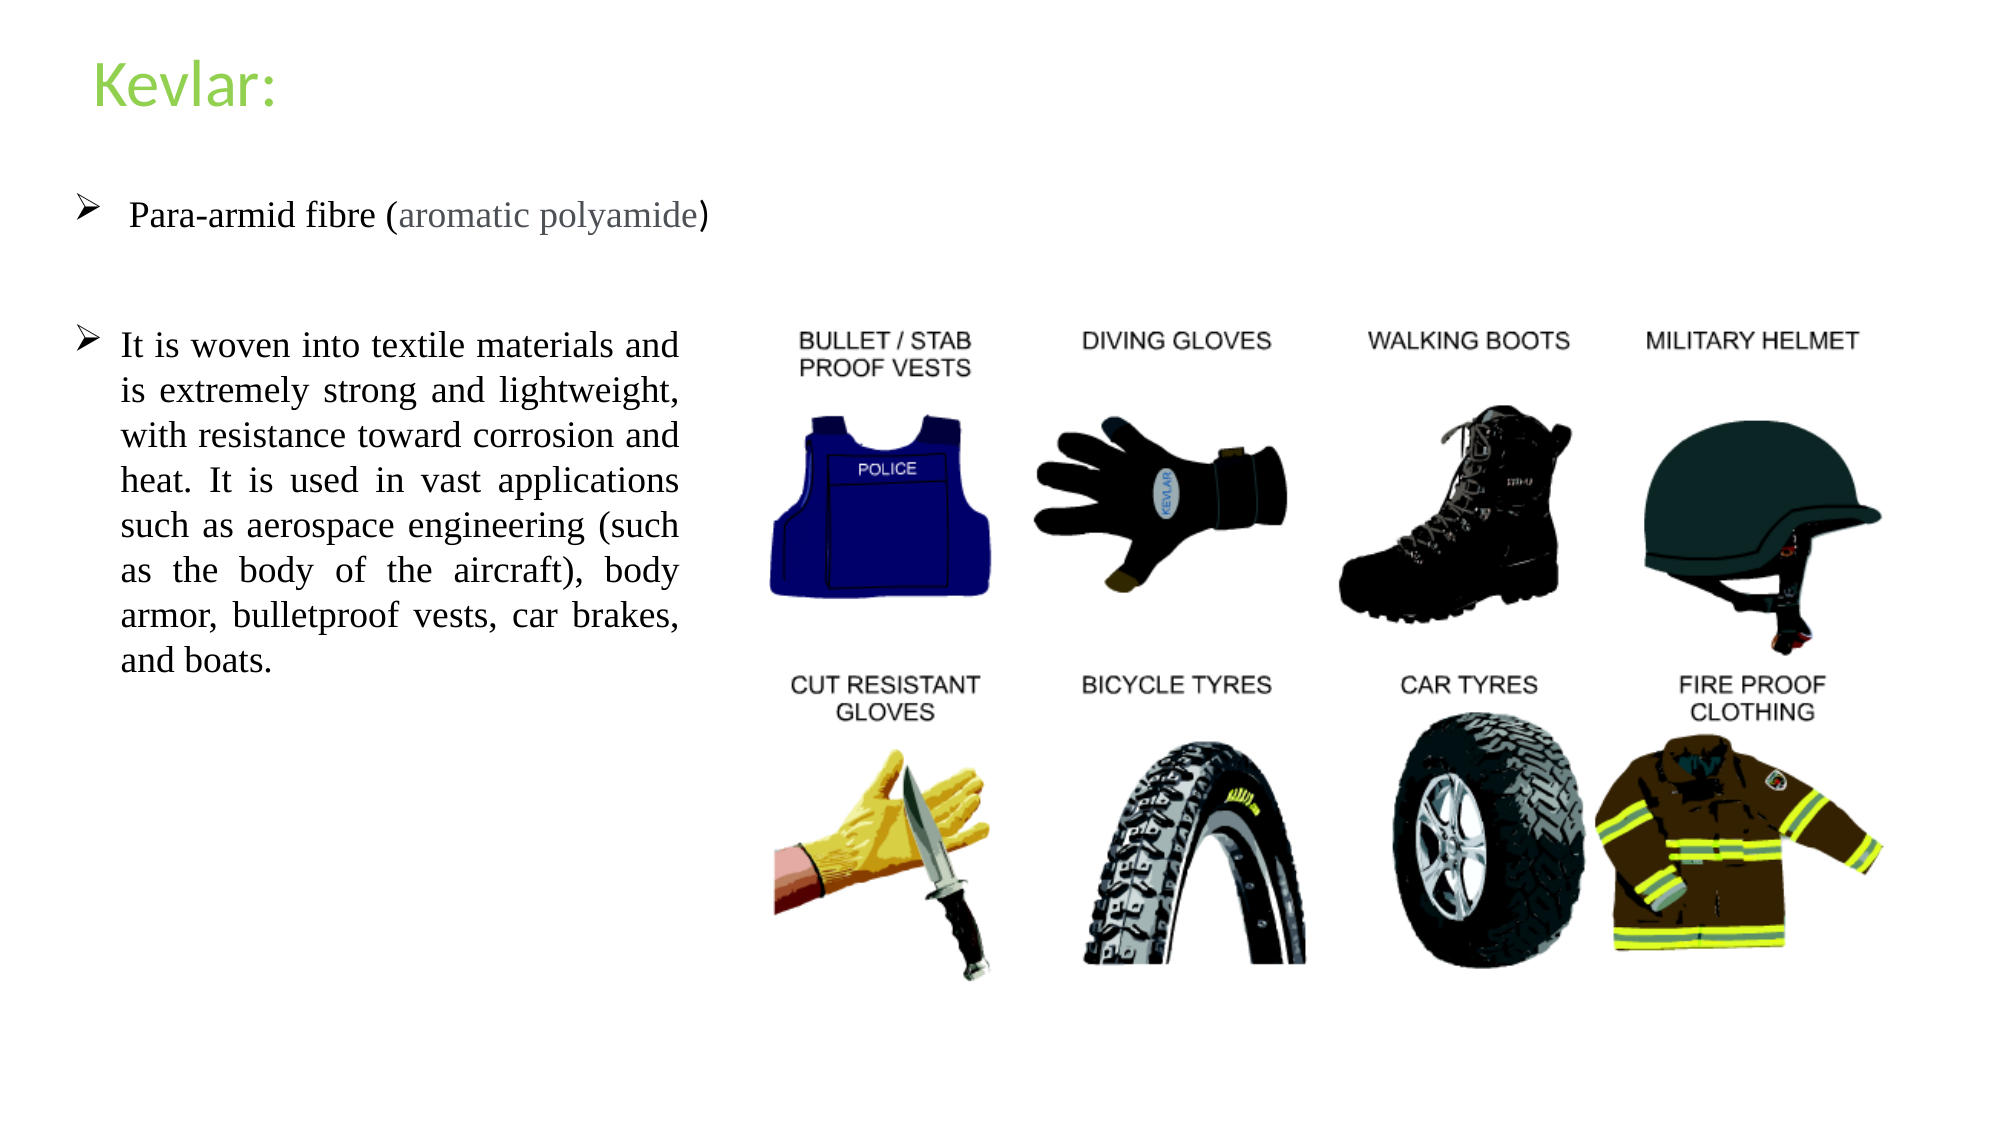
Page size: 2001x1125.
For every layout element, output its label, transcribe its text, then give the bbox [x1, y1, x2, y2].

text_box Para-armid fibre (aromatic polyamide) [58, 182, 734, 242]
text_box It is woven into textile materials and is extremely strong and lightweight, with resistance toward corrosion and heat. It is used in vast applications such as aerospace engineering (such as the body of the aircraft), body armor, bulletproof vests, car brakes, and boats. [58, 312, 695, 688]
text_box Kevlar: [78, 31, 344, 127]
picture [769, 312, 1896, 992]
